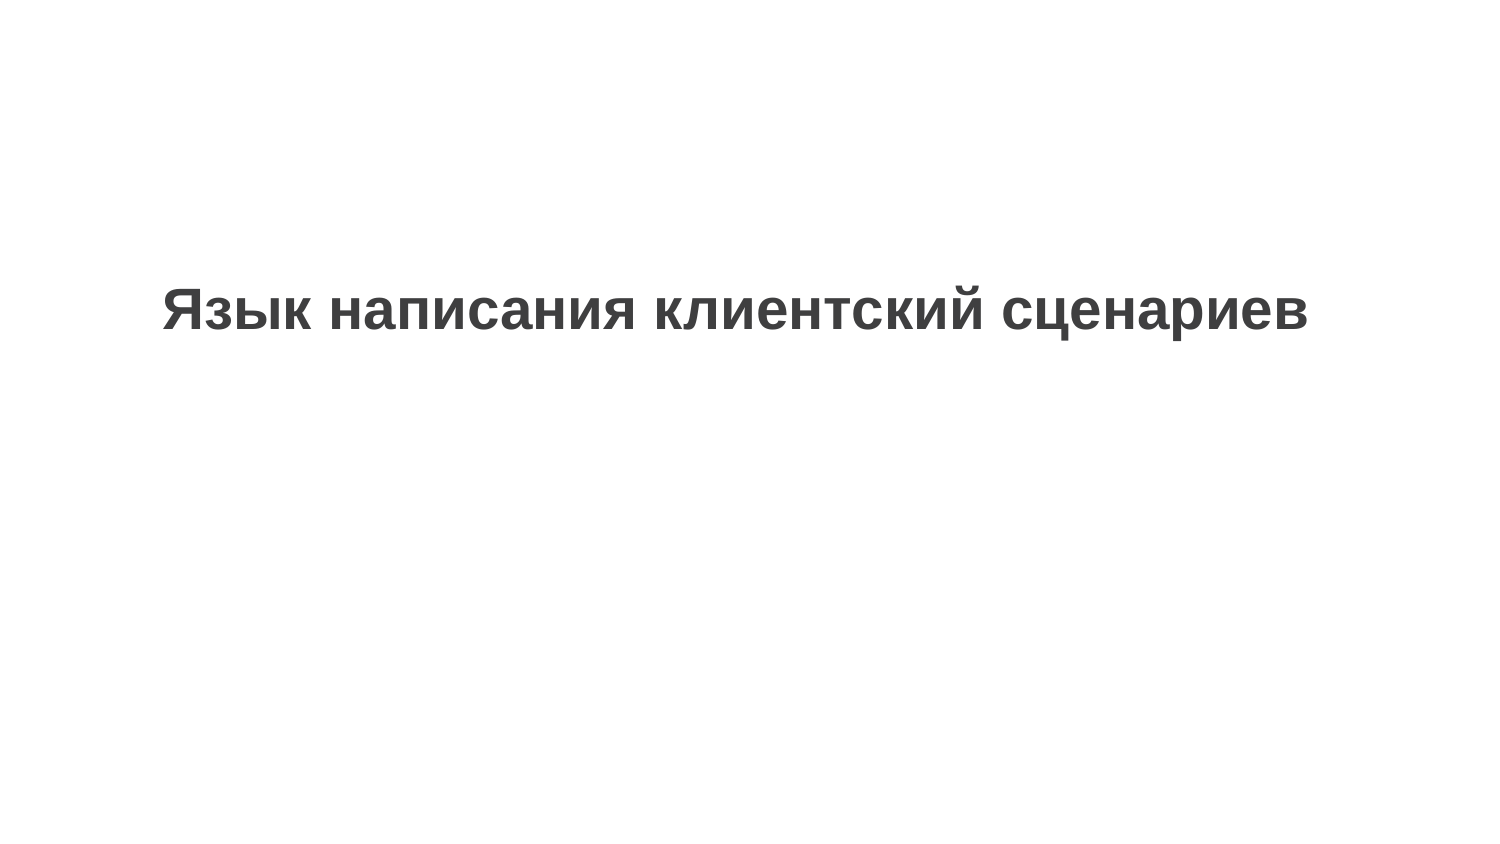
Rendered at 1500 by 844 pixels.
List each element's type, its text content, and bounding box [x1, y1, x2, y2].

title Язык написания клиентский сценариев [37, 261, 1435, 844]
